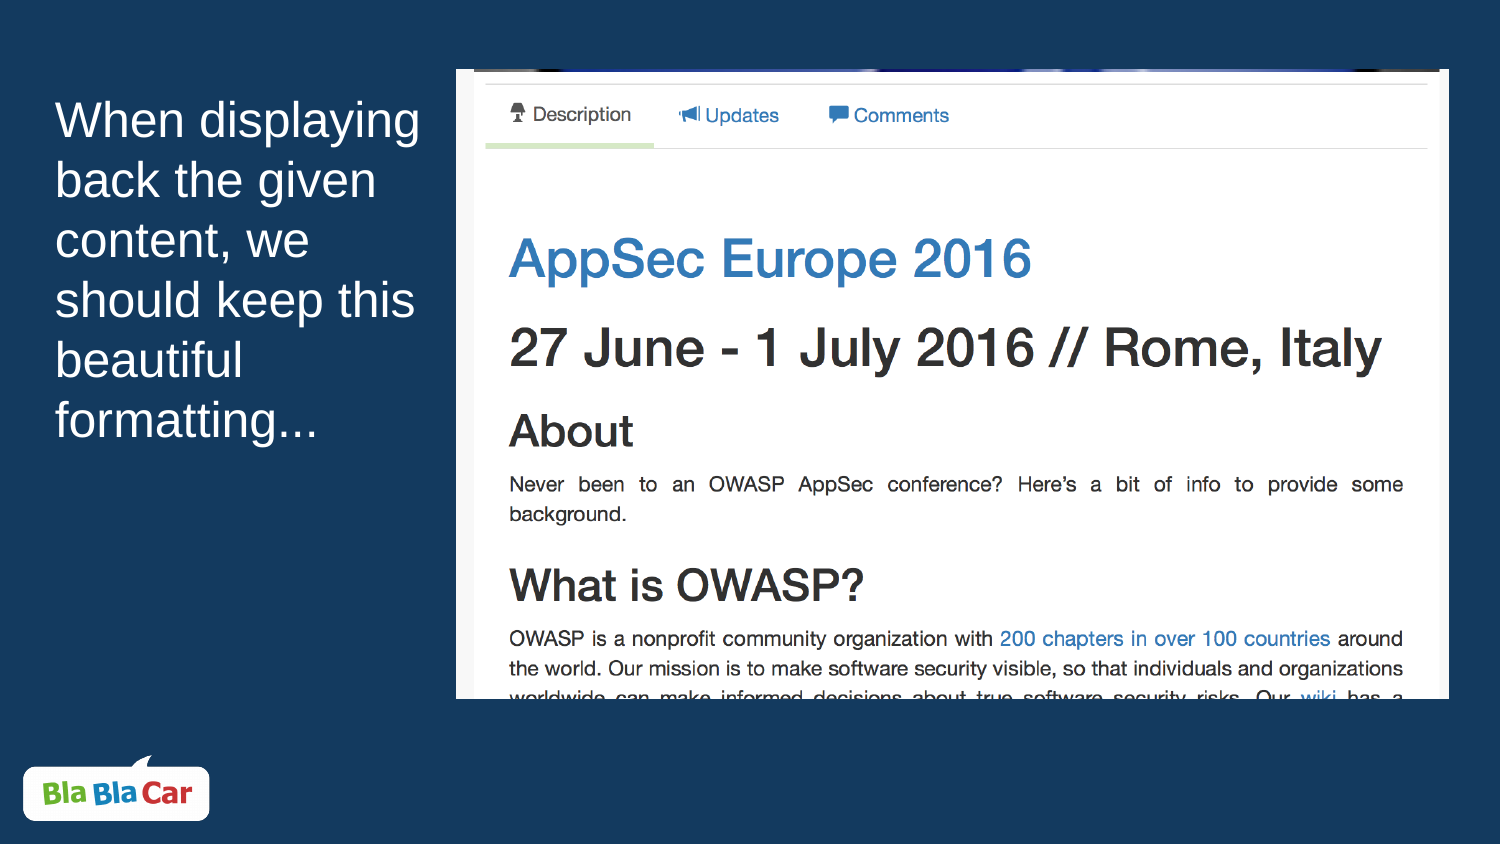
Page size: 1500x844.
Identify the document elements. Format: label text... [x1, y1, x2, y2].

picture [455, 68, 1450, 699]
picture [23, 753, 210, 821]
text_box When displaying back the given content, we should keep this beautiful formatting... [39, 72, 440, 644]
